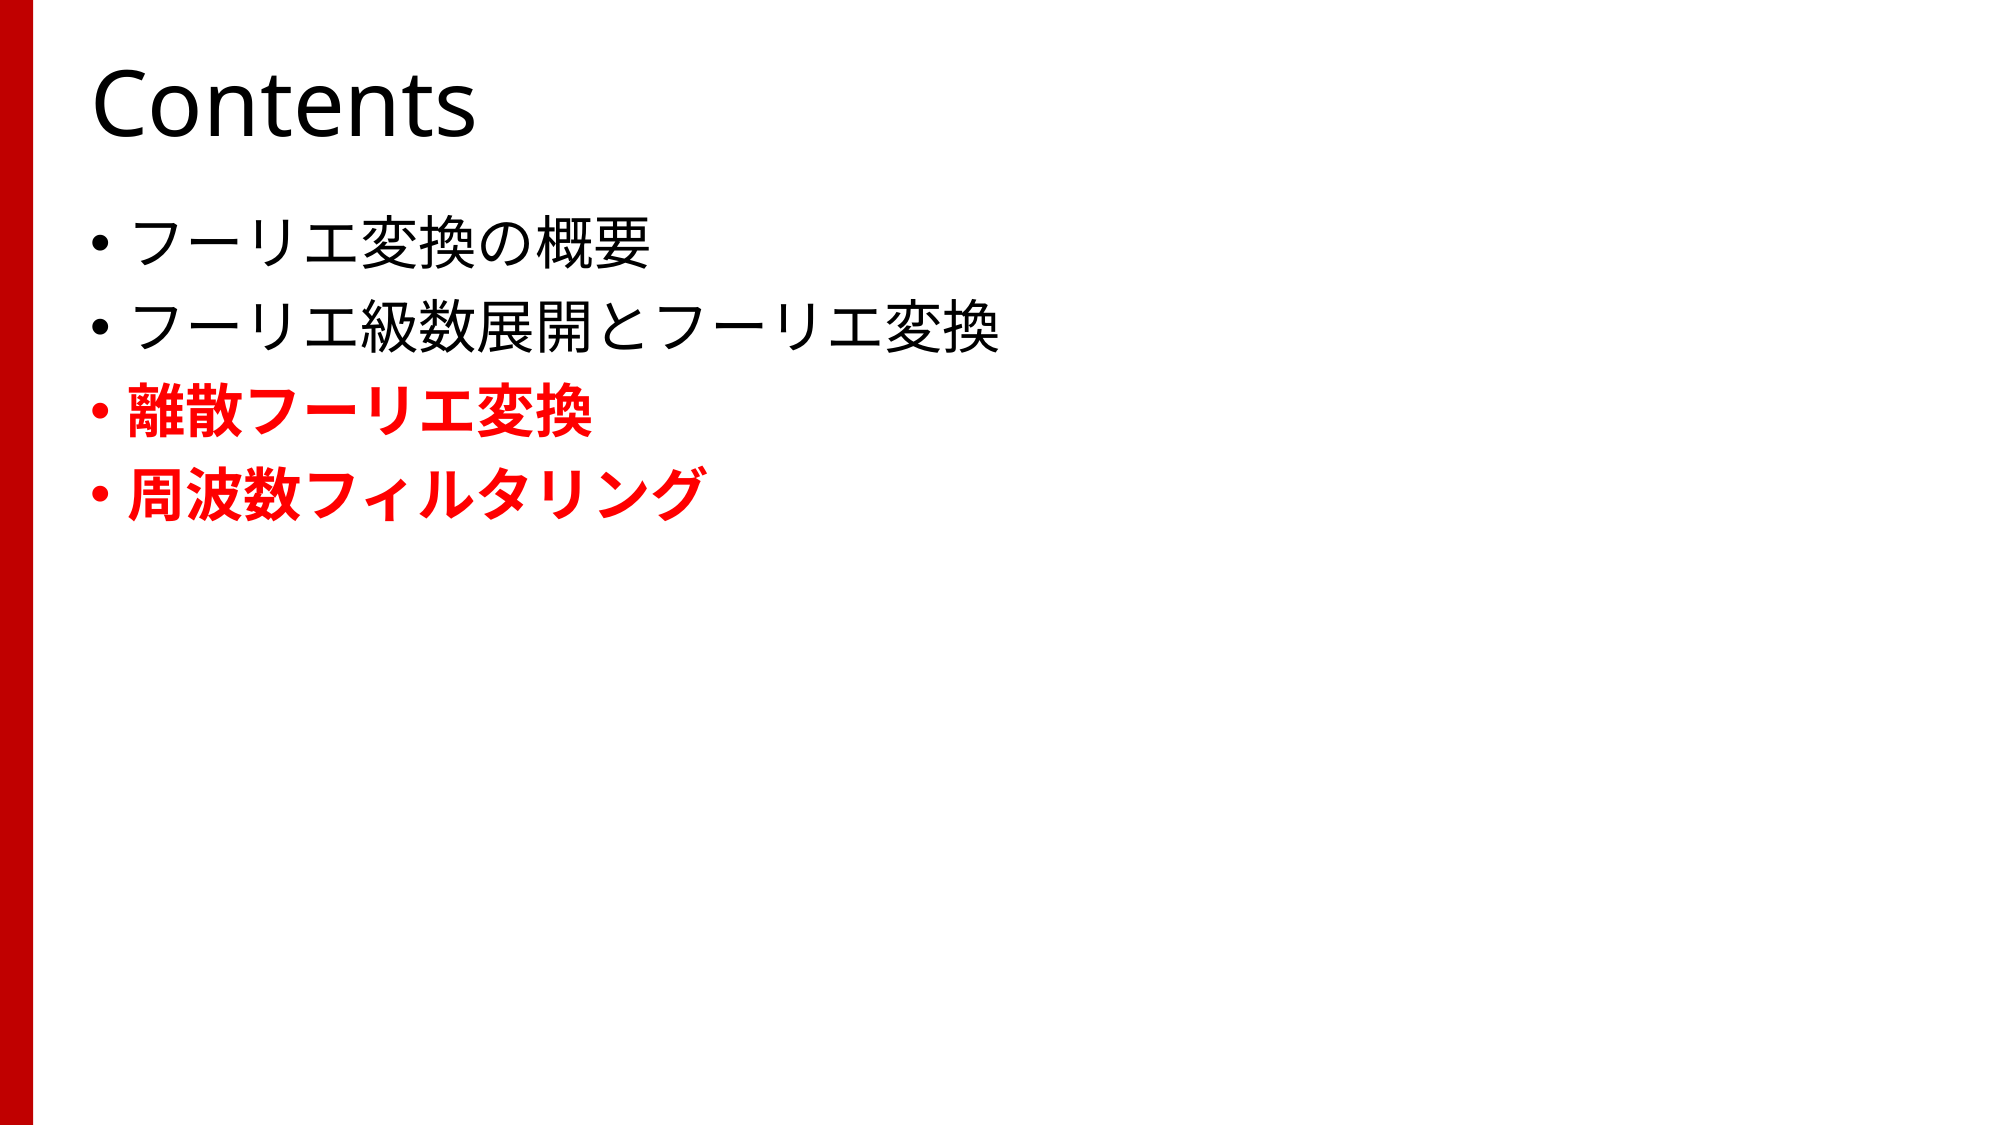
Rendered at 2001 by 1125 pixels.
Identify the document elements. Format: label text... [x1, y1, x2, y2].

title Contents [75, 46, 1958, 167]
list フーリエ変換の概要 フーリエ級数展開とフーリエ変換 離散フーリエ変換 周波数フィルタリング [75, 207, 1958, 1076]
